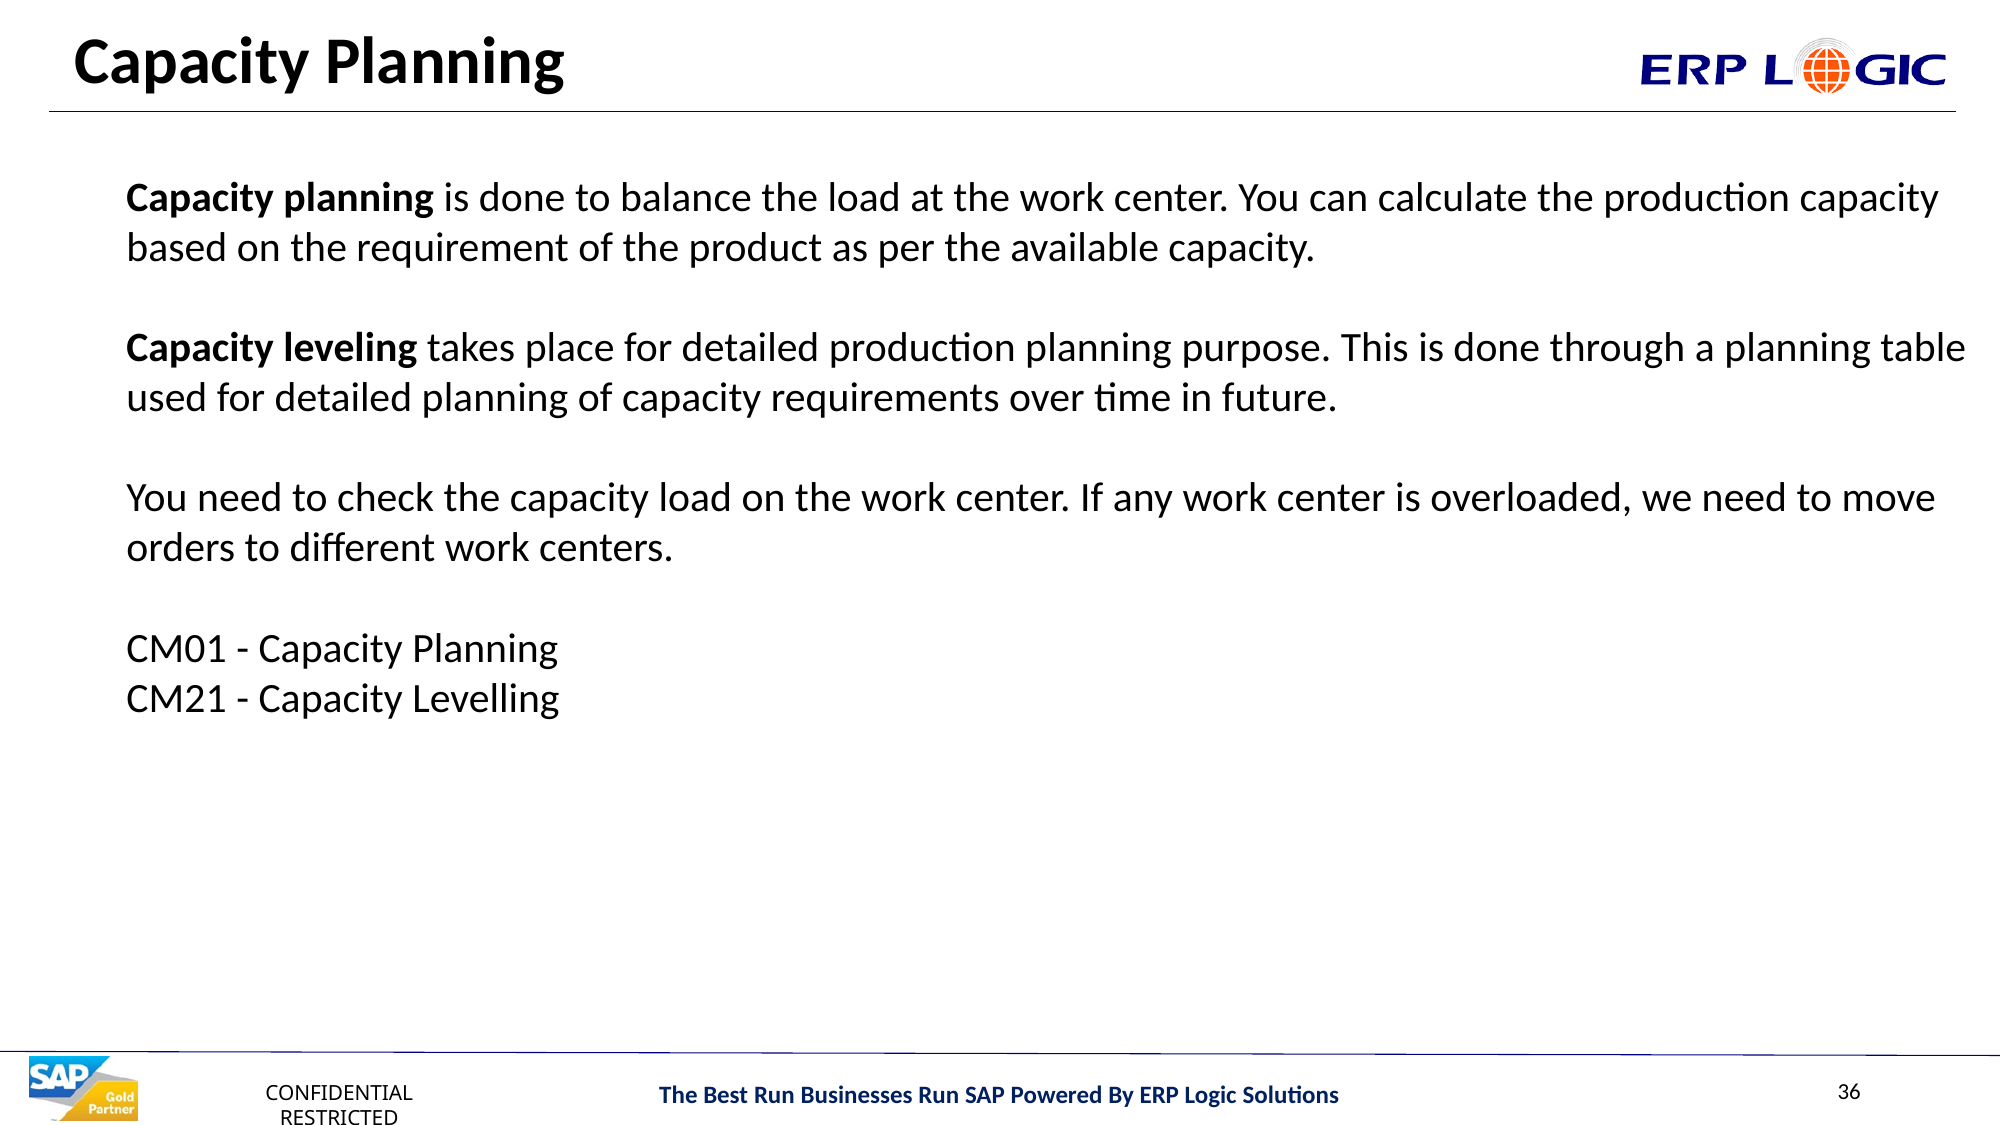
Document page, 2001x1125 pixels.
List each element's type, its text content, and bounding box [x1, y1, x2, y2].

picture [29, 1056, 138, 1121]
title Capacity Planning [59, 24, 1863, 99]
picture [1615, 33, 1975, 103]
text_box Capacity planning is done to balance the load at the work center. You can calculate the production capacity based on the requirement of the product as per the available capacity. Capacity leveling takes place for detailed production planning purpose. This is done through a planning table used for detailed planning of capacity requirements over time in future. You need to check the capacity load on the work center. If any work center is overloaded, we need to move orders to different work centers. CM01 - Capacity Planning CM21 - Capacity Levelling [111, 162, 2000, 778]
